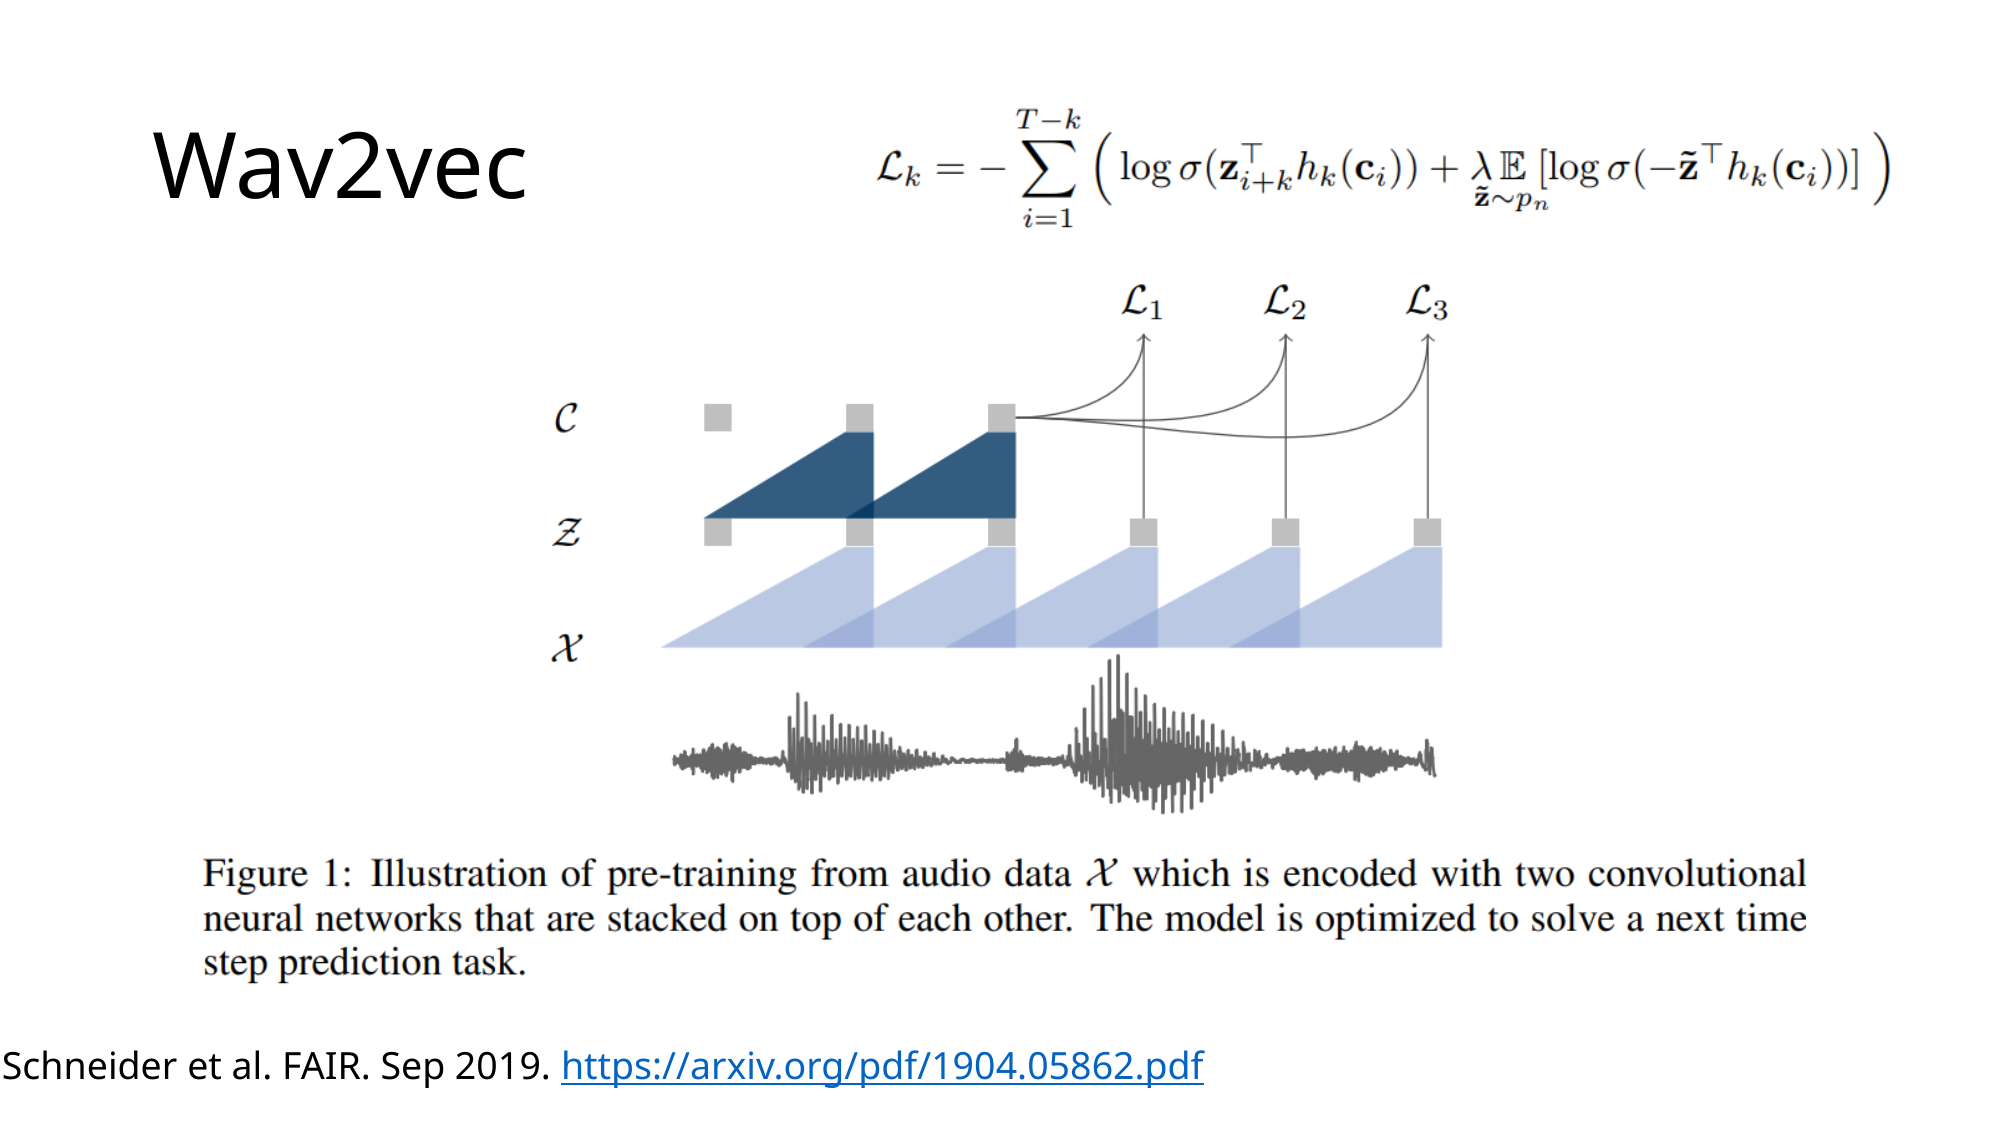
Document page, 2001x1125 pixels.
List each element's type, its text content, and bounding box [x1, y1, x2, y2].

picture [874, 106, 1907, 234]
text_box Schneider et al. FAIR. Sep 2019. https://arxiv.org/pdf/1904.05862.pdf [0, 1034, 1229, 1101]
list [194, 277, 1806, 992]
title Wav2vec [137, 59, 1863, 278]
